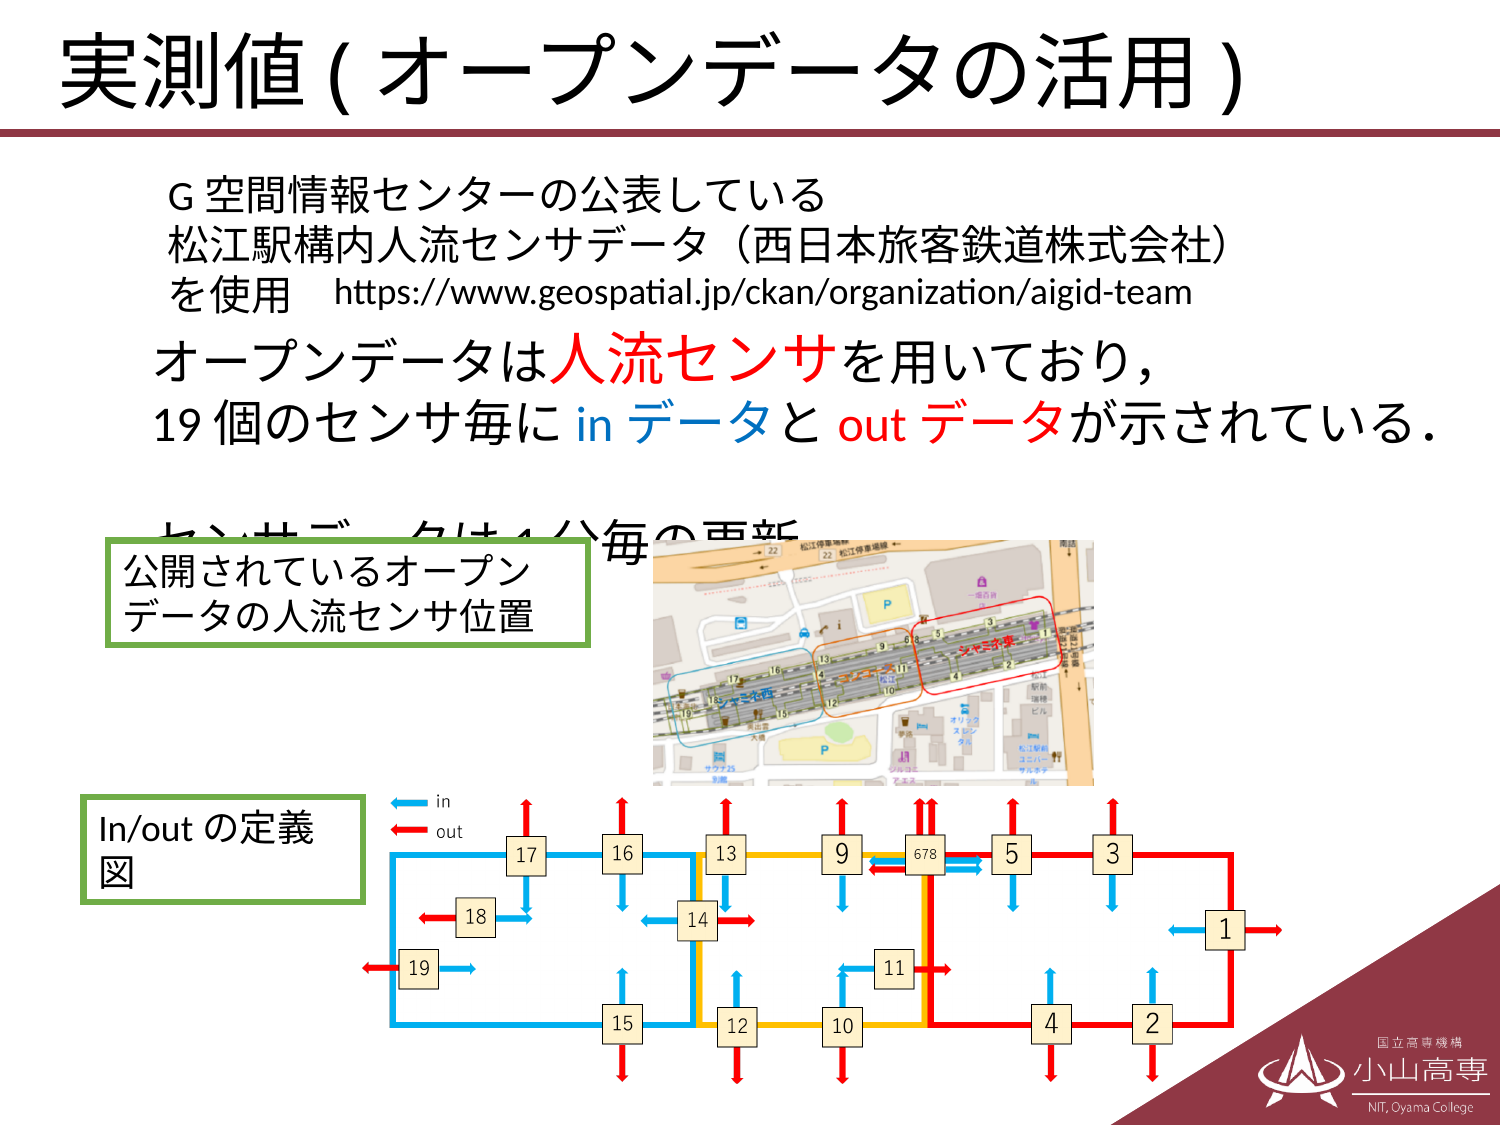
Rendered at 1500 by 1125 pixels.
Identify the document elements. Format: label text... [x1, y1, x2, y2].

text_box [153, 161, 1273, 329]
picture [362, 540, 1500, 1125]
text_box In/outの定義図 [83, 796, 362, 903]
text_box オープンデータは人流センサを用いており， 19個のセンサ毎にinデータとoutデータが示されている． センサデータは1分毎の更新． [136, 314, 1450, 579]
title 実測値(オープンデータの活用) [42, 20, 1294, 130]
picture [0, 129, 1500, 137]
text_box 公開されているオープンデータの人流センサ位置 [107, 539, 589, 646]
